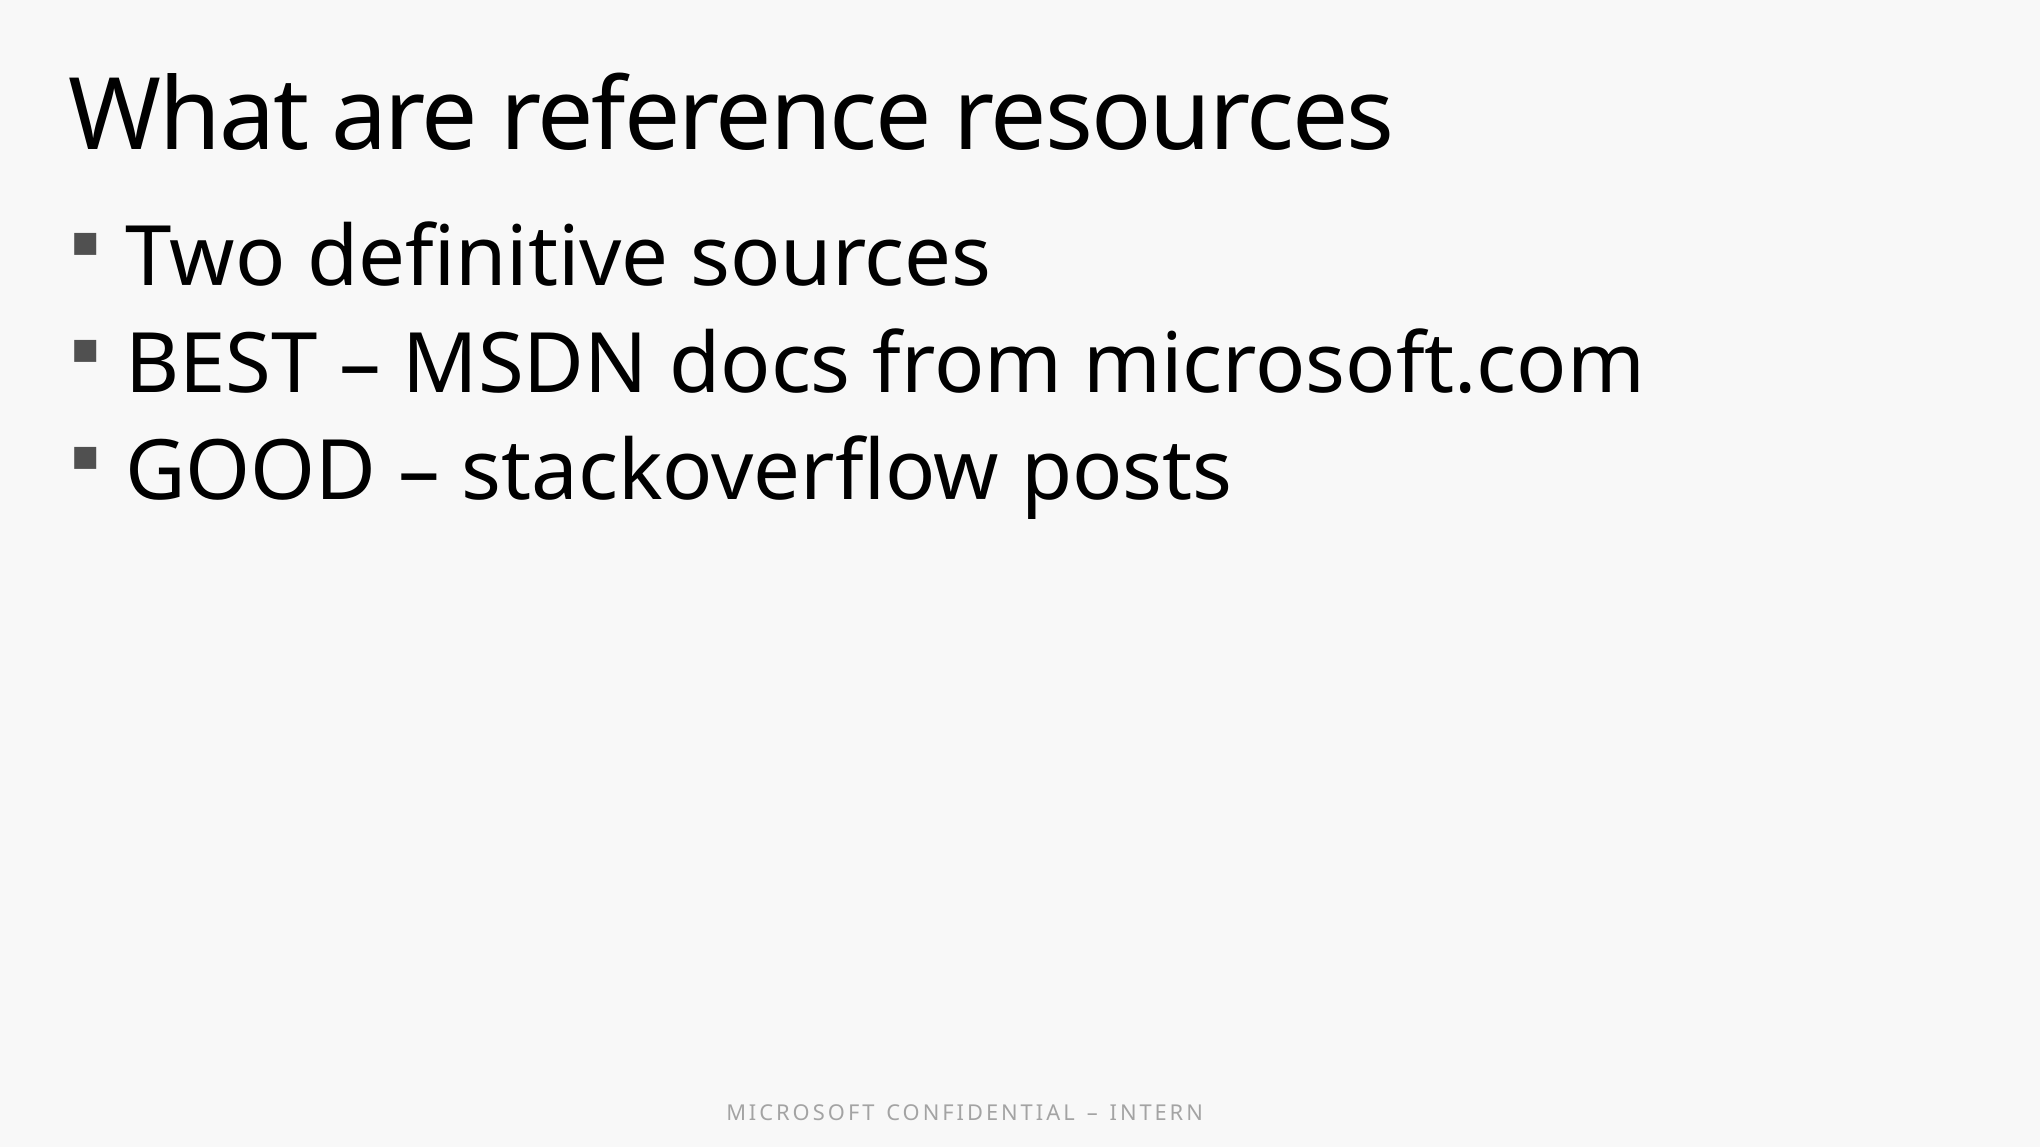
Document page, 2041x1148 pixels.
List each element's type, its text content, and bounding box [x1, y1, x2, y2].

list Two definitive sources BEST – MSDN docs from microsoft.com GOOD – stackoverflow posts [45, 199, 1996, 543]
title What are reference resources [45, 48, 1996, 199]
